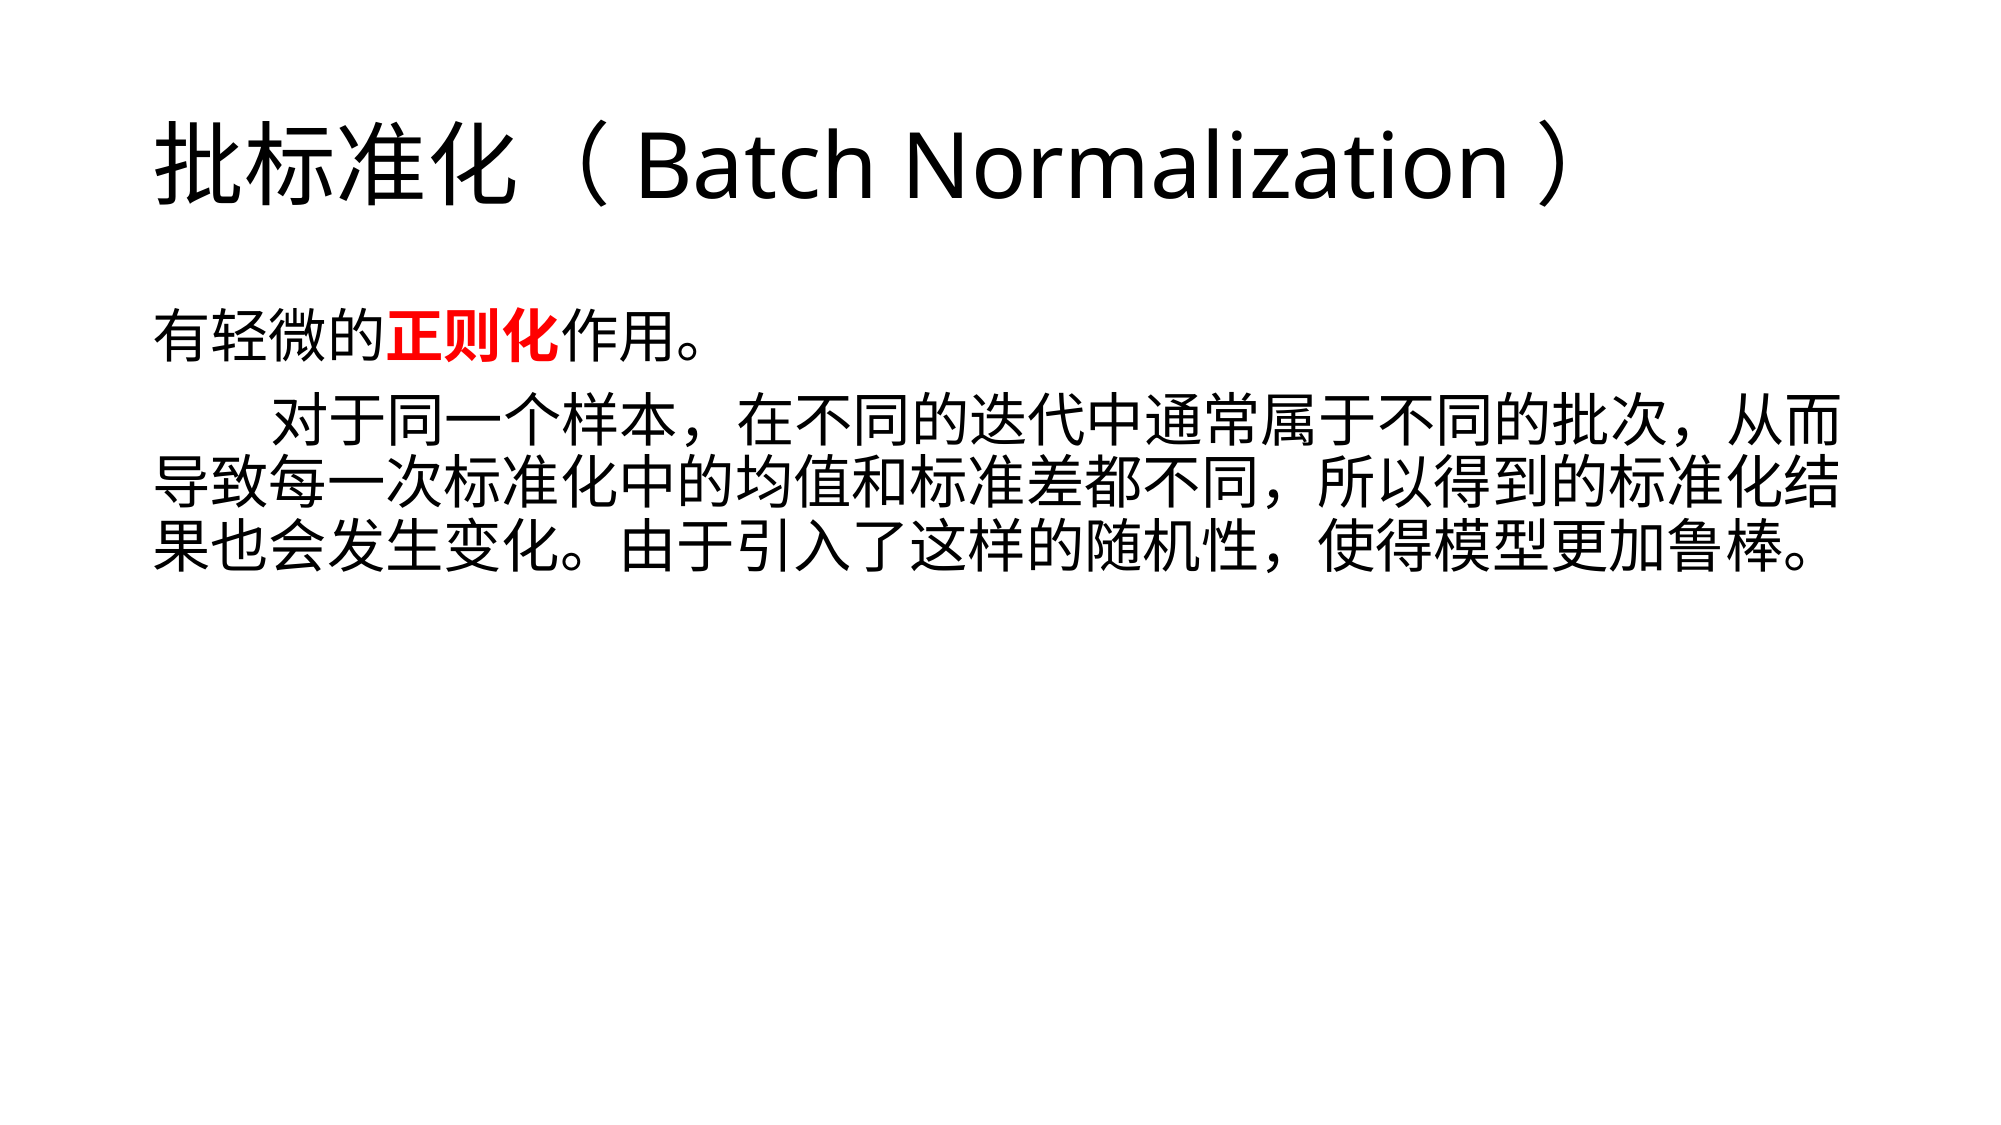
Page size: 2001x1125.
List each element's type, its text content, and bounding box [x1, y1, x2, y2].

title 批标准化（Batch Normalization） [137, 59, 1863, 278]
list 有轻微的正则化作用。 对于同一个样本，在不同的迭代中通常属于不同的批次，从而导致每一次标准化中的均值和标准差都不同，所以得到的标准化结果也会发生变化。由于引入了这样的随机性，使得模型更加鲁棒。 [137, 299, 1863, 1014]
